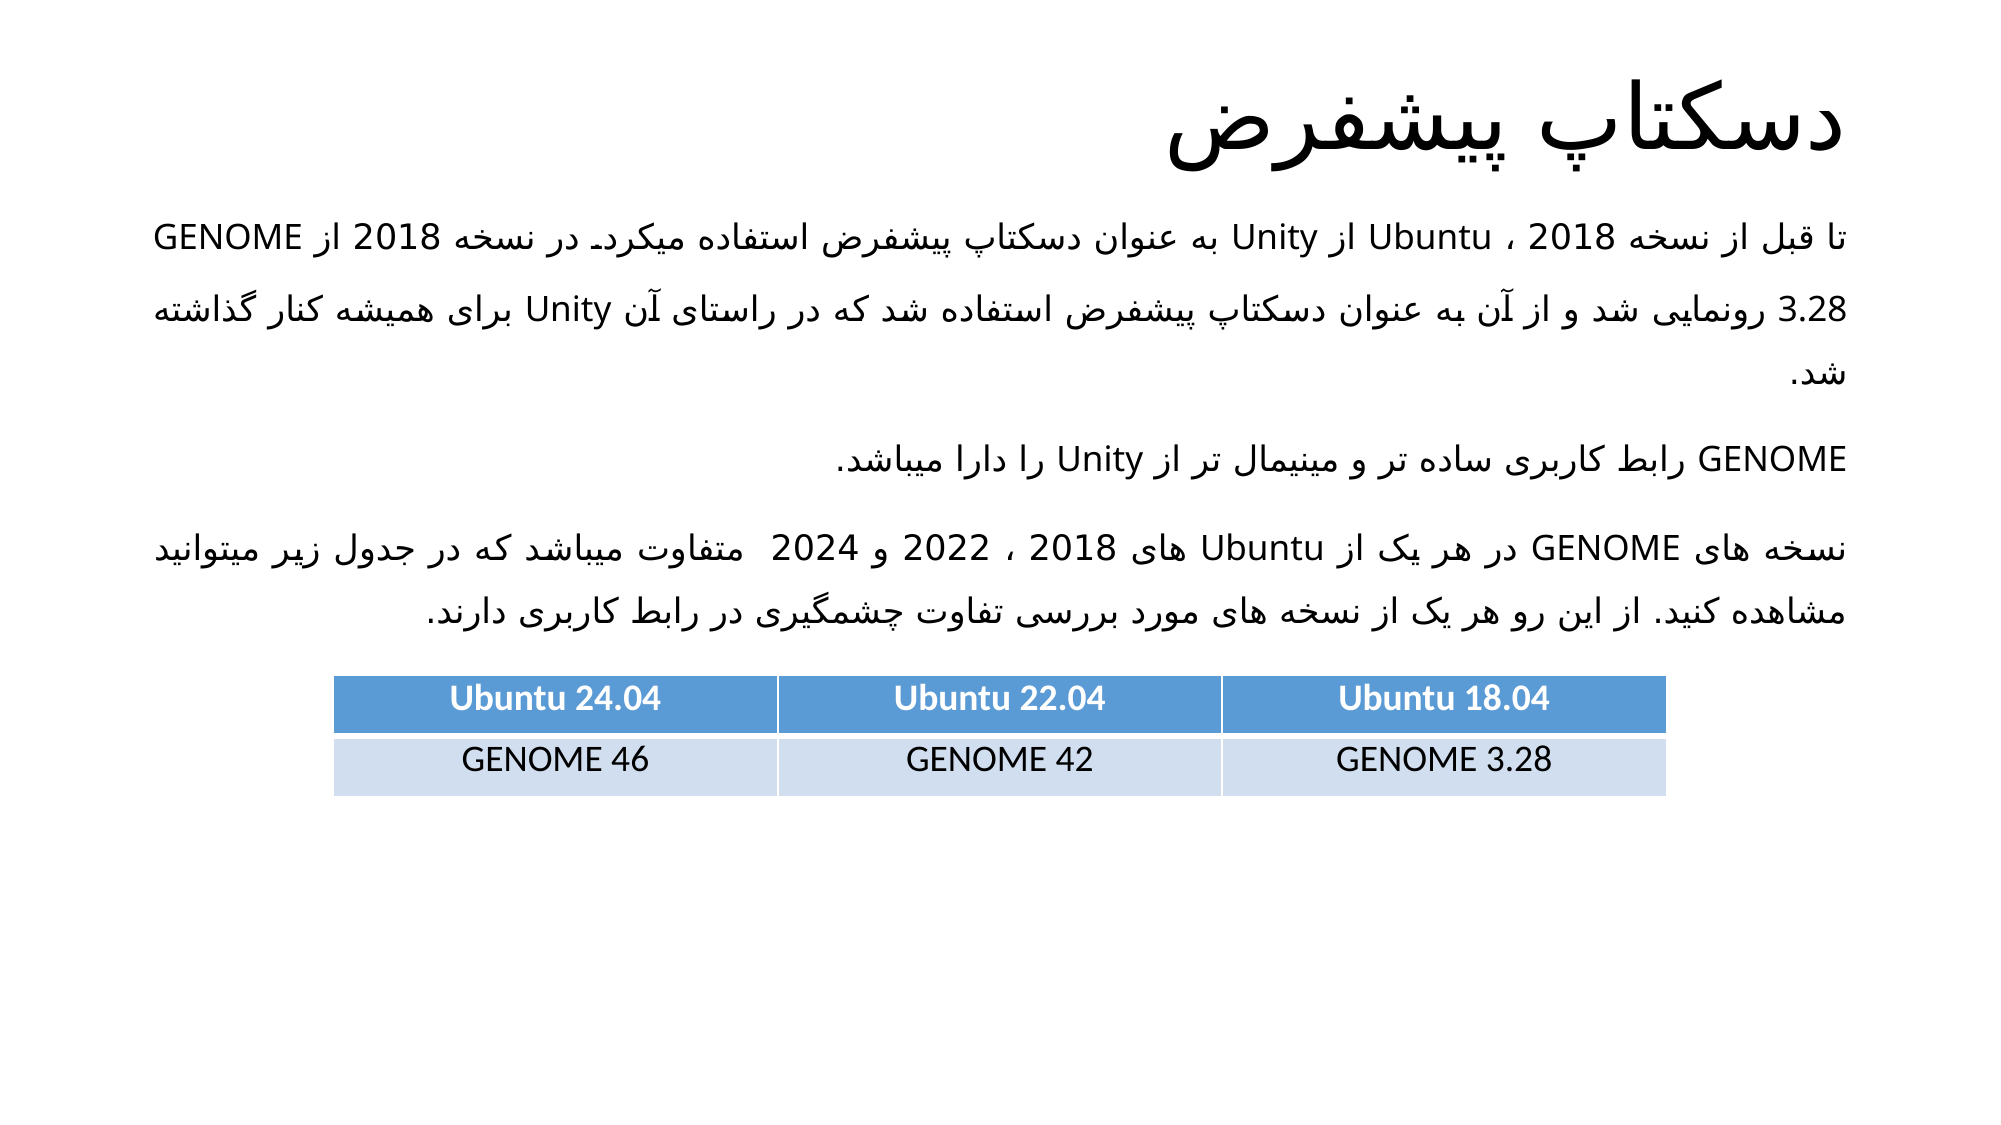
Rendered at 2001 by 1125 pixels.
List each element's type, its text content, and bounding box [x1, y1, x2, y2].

table_header Ubuntu 18.04 [1223, 676, 1666, 733]
table_cell GENOME 42 [779, 739, 1221, 796]
table_header Ubuntu 24.04 [334, 676, 777, 733]
table_cell GENOME 46 [334, 739, 777, 796]
table_header Ubuntu 22.04 [779, 676, 1221, 733]
title دسکتاپ پیشفرض [137, 59, 1863, 180]
list تا قبل از نسخه 2018 ، Ubuntu از Unity به عنوان دسکتاپ پیشفرض استفاده میکرد. در نسخه 2018 از GENOME 3.28 رونمایی شد و از آن به عنوان دسکتاپ پیشفرض استفاده شد که در راستای آن Unity برای همیشه کنار گذاشته شد. GENOME رابط کاربری ساده تر و مینیمال تر از Unity را دارا میباشد. نسخه های GENOME در هر یک از Ubuntu های 2018 ، 2022 و 2024 متفاوت میباشد که در جدول زیر میتوانید مشاهده کنید. از این رو هر یک از نسخه های مورد بررسی تفاوت چشمگیری در رابط کاربری دارند. [137, 180, 1863, 640]
table_cell GENOME 3.28 [1223, 739, 1666, 796]
